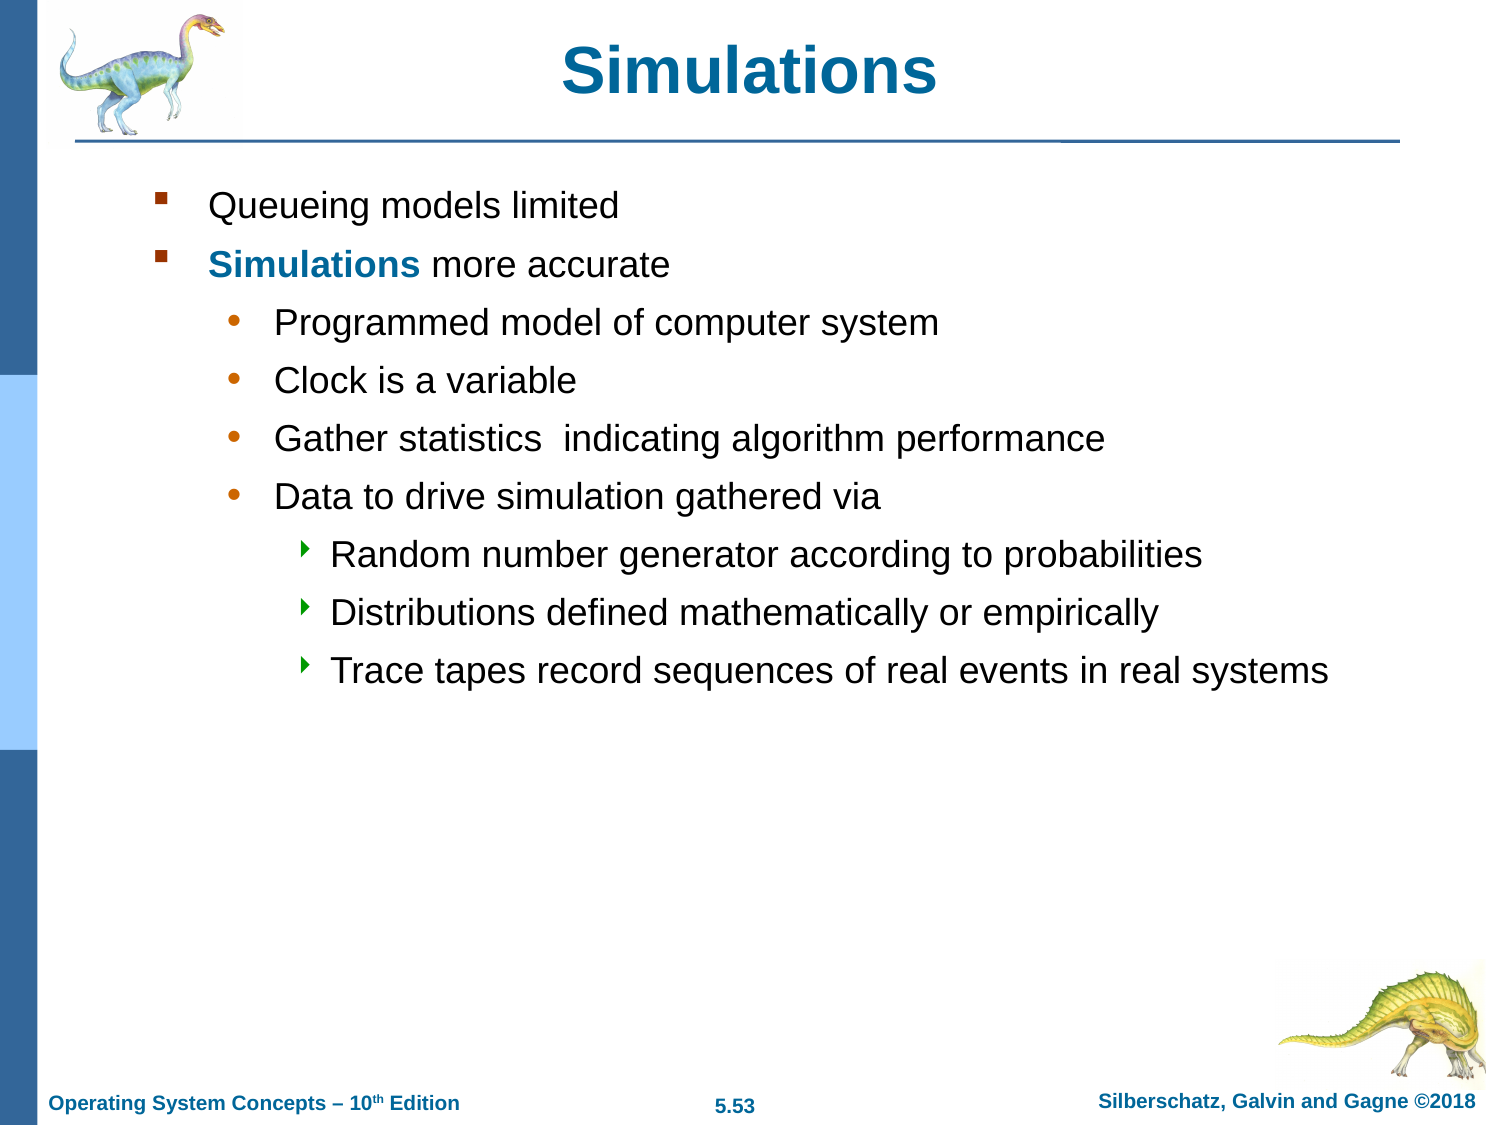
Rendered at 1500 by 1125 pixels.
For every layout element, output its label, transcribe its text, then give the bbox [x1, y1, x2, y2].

title Simulations [75, 20, 1425, 115]
list Queueing models limited Simulations more accurate Programmed model of computer system Clock is a variable Gather statistics indicating algorithm performance Data to drive simulation gathered via Random number generator according to probabilities Distributions defined mathematically or empirically Trace tapes record sequences of real events in real systems [136, 174, 1405, 918]
picture [46, 0, 243, 149]
picture [1275, 959, 1486, 1090]
